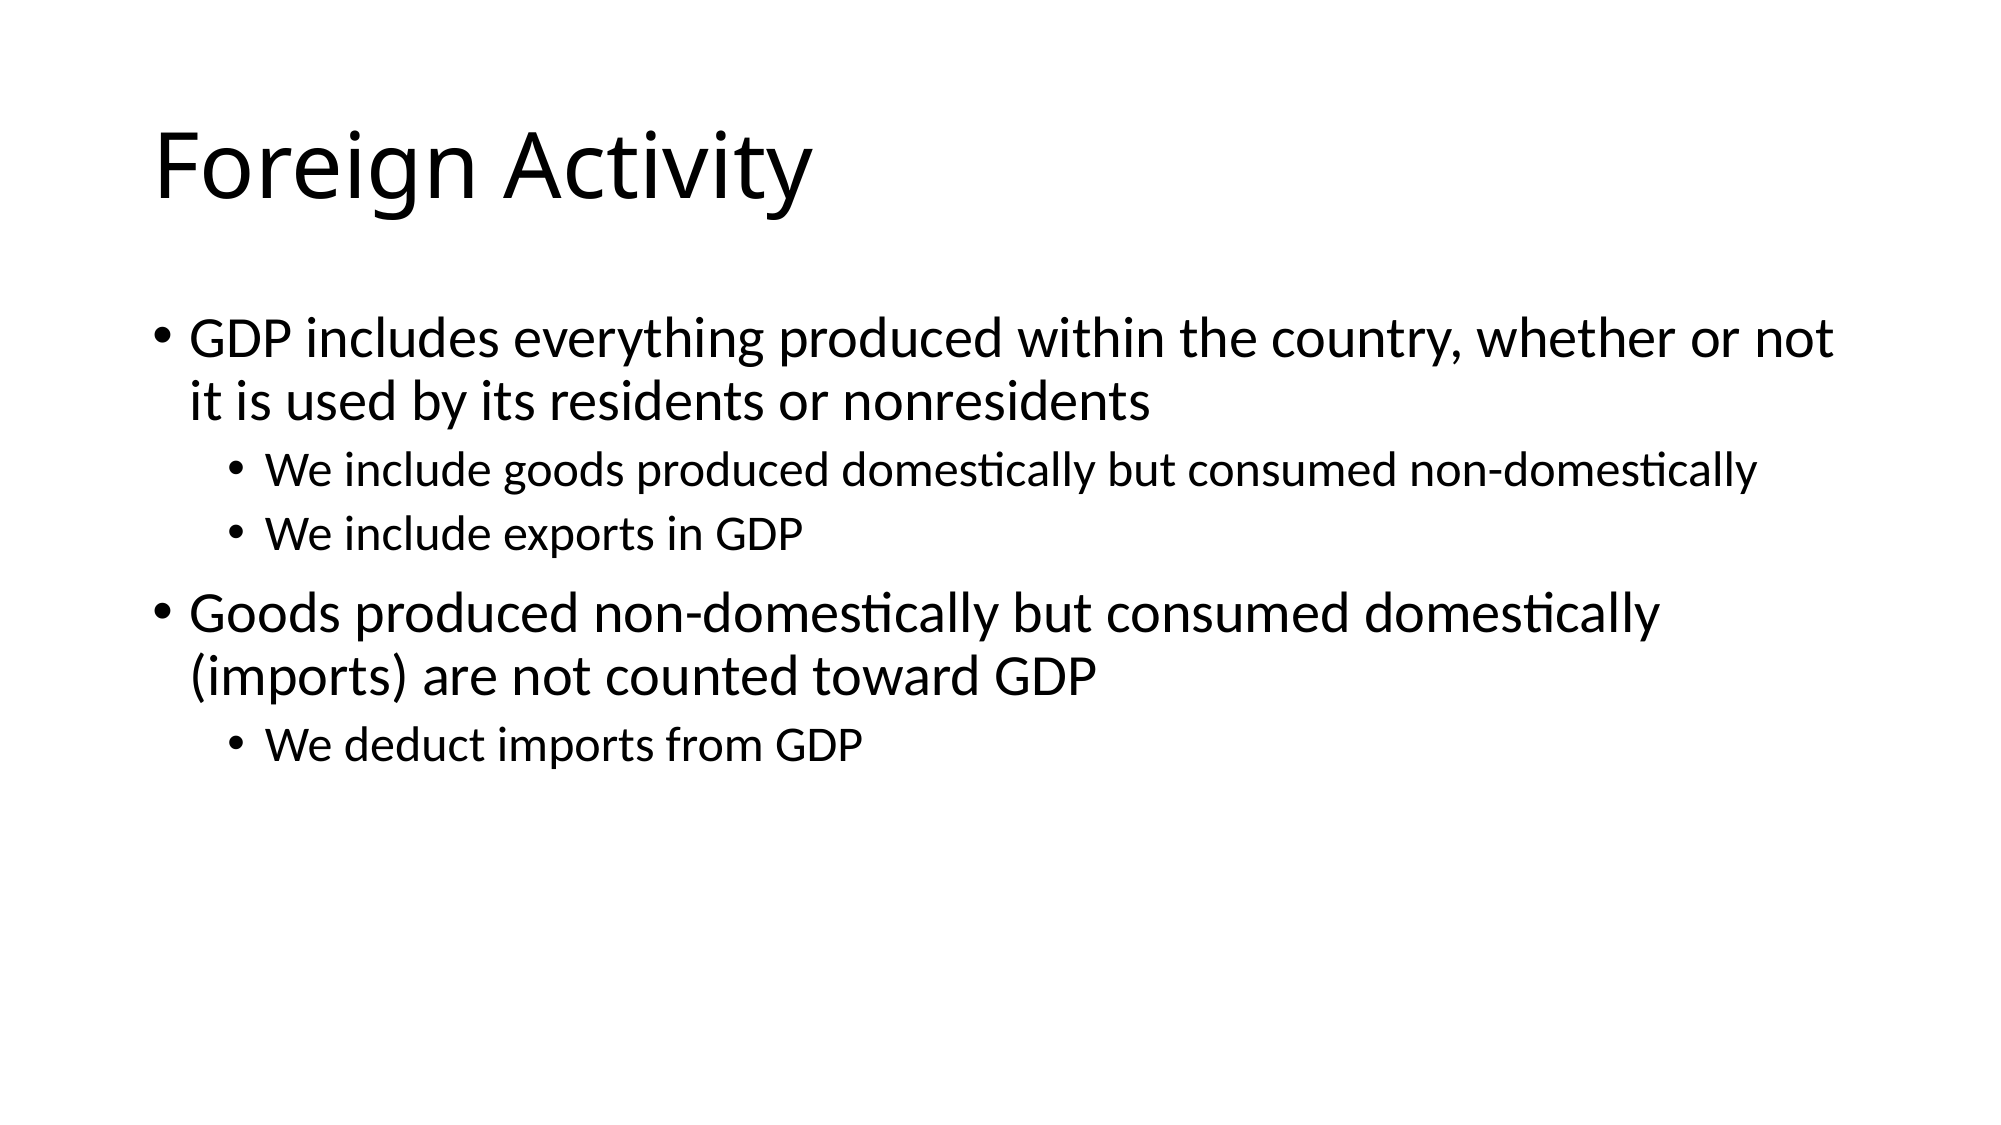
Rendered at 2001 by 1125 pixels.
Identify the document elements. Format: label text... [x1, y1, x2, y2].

list GDP includes everything produced within the country, whether or not it is used by its residents or nonresidents We include goods produced domestically but consumed non-domestically We include exports in GDP Goods produced non-domestically but consumed domestically (imports) are not counted toward GDP We deduct imports from GDP [137, 299, 1863, 1014]
title Foreign Activity [137, 59, 1863, 278]
